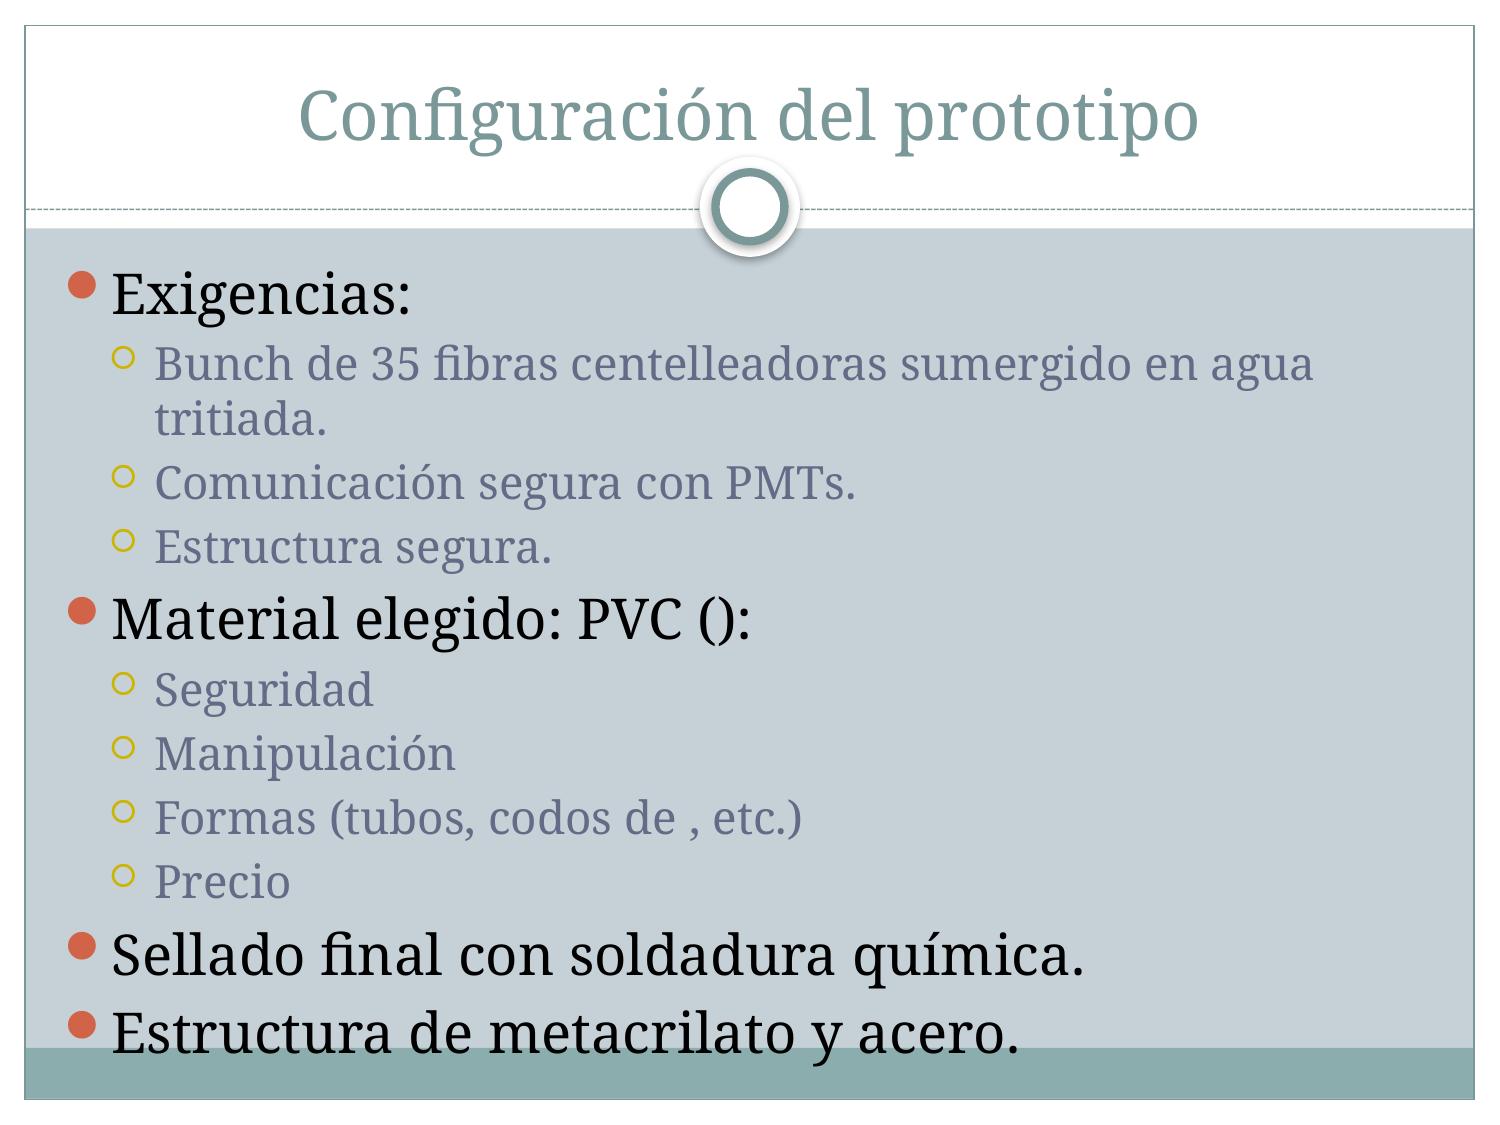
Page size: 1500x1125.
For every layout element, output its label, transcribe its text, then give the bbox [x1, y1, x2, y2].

title Configuración del prototipo [49, 37, 1450, 162]
